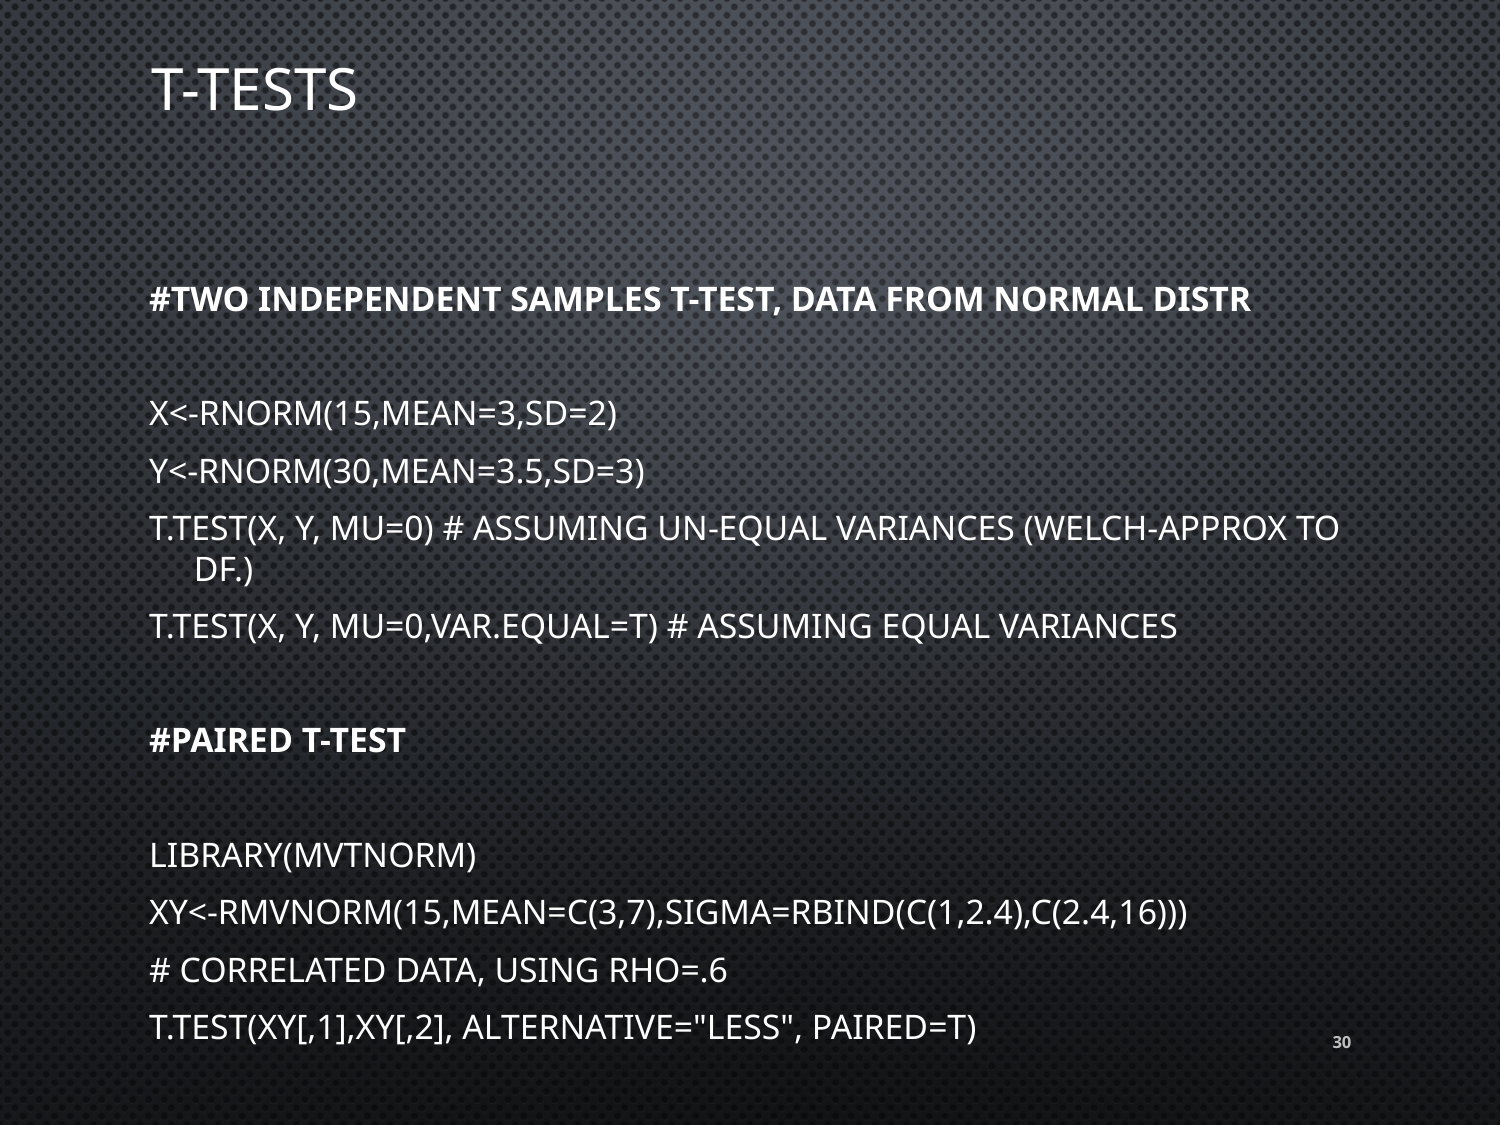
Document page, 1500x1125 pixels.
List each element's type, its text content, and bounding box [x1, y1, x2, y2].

title t-tests [135, 37, 1369, 138]
slide_number 30 [1298, 1013, 1367, 1074]
list #Two independent samples t-test, data from normal distr x<-rnorm(15,mean=3,sd=2) y<-rnorm(30,mean=3.5,sd=3) t.test(x, y, mu=0) # assuming un-equal variances (Welch-approx to df.) t.test(x, y, mu=0,var.equal=T) # assuming equal variances #Paired t-test library(mvtnorm) xy<-rmvnorm(15,mean=c(3,7),sigma=rbind(c(1,2.4),c(2.4,16))) # correlated data, using rho=.6 t.test(xy[,1],xy[,2], alternative="less", paired=T) [134, 212, 1367, 1063]
